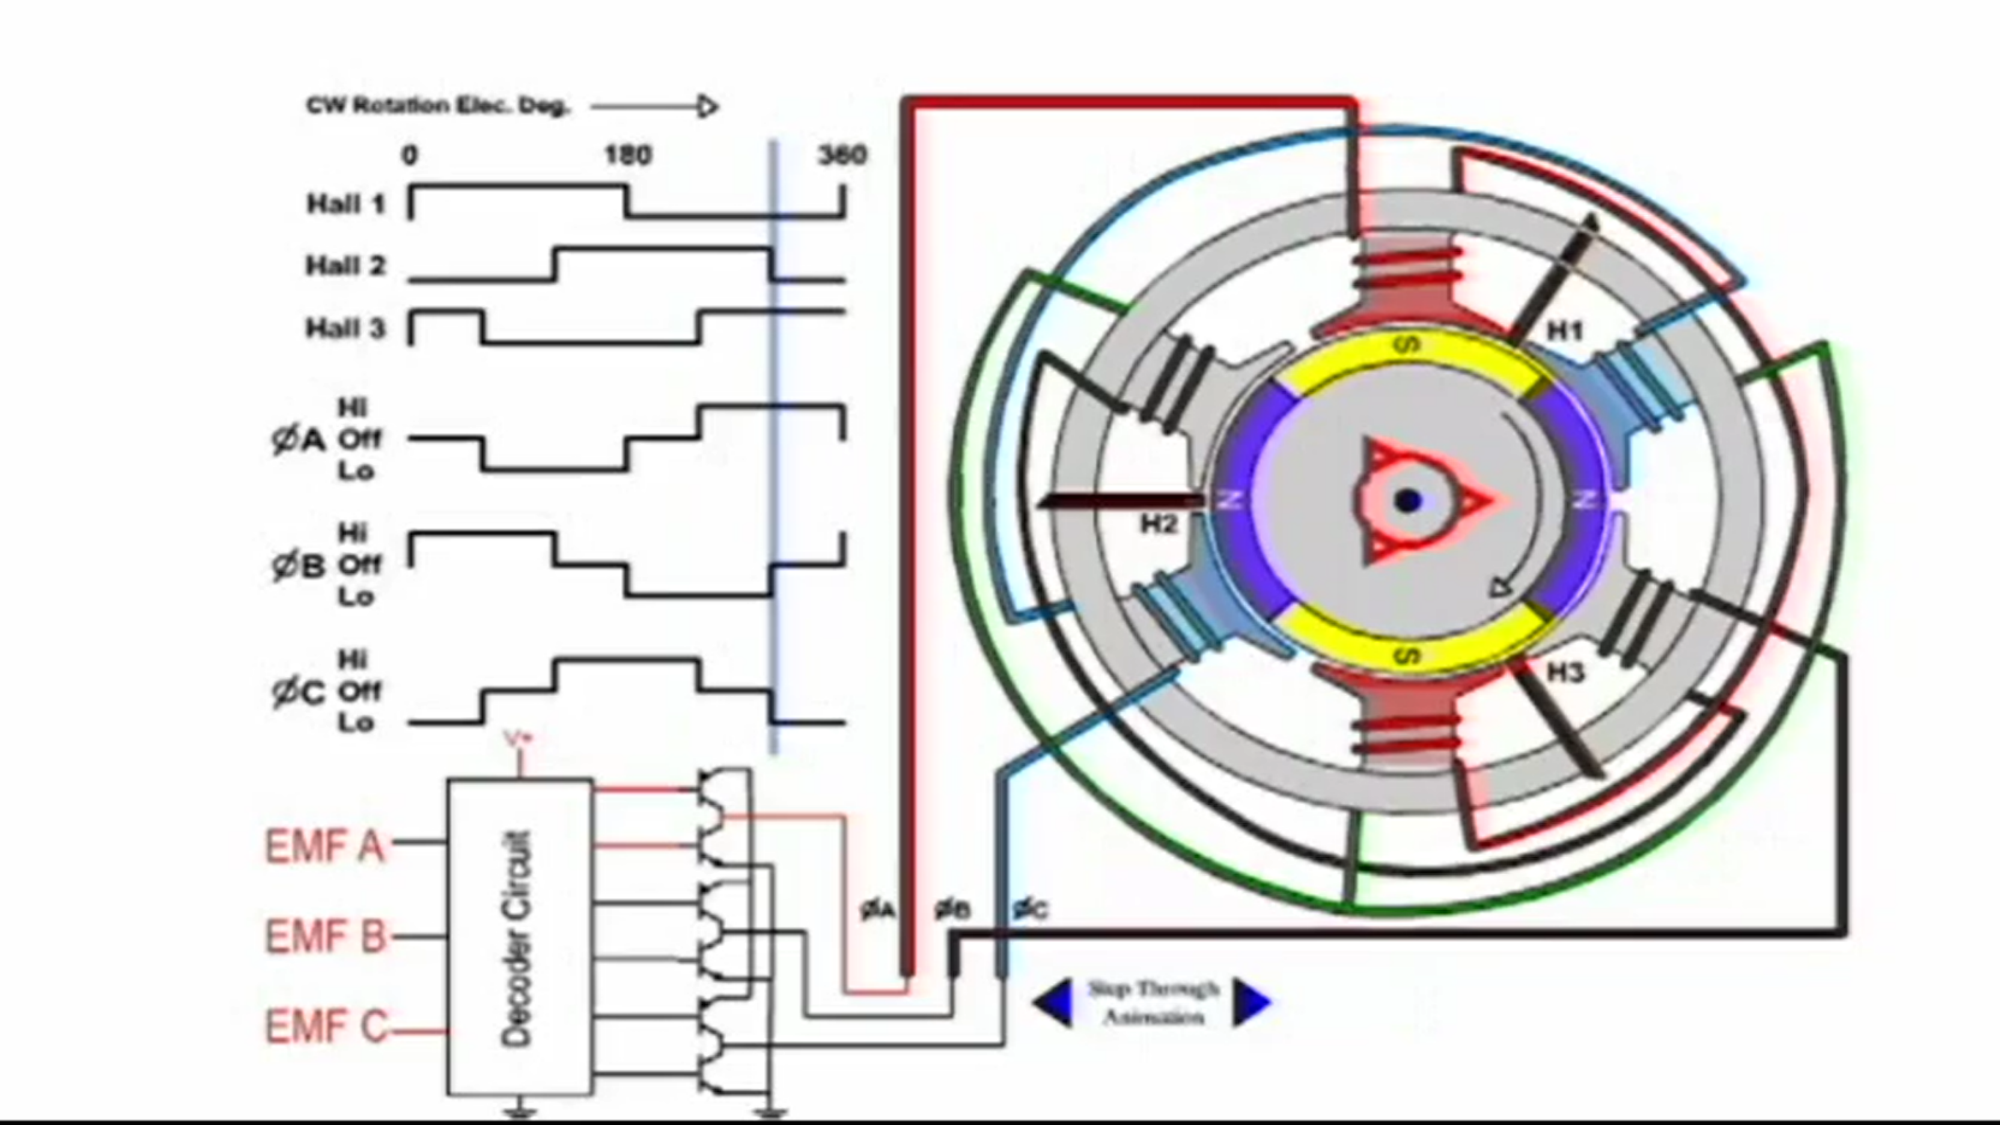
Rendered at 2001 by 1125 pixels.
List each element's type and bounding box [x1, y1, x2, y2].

list [0, 0, 2000, 1125]
